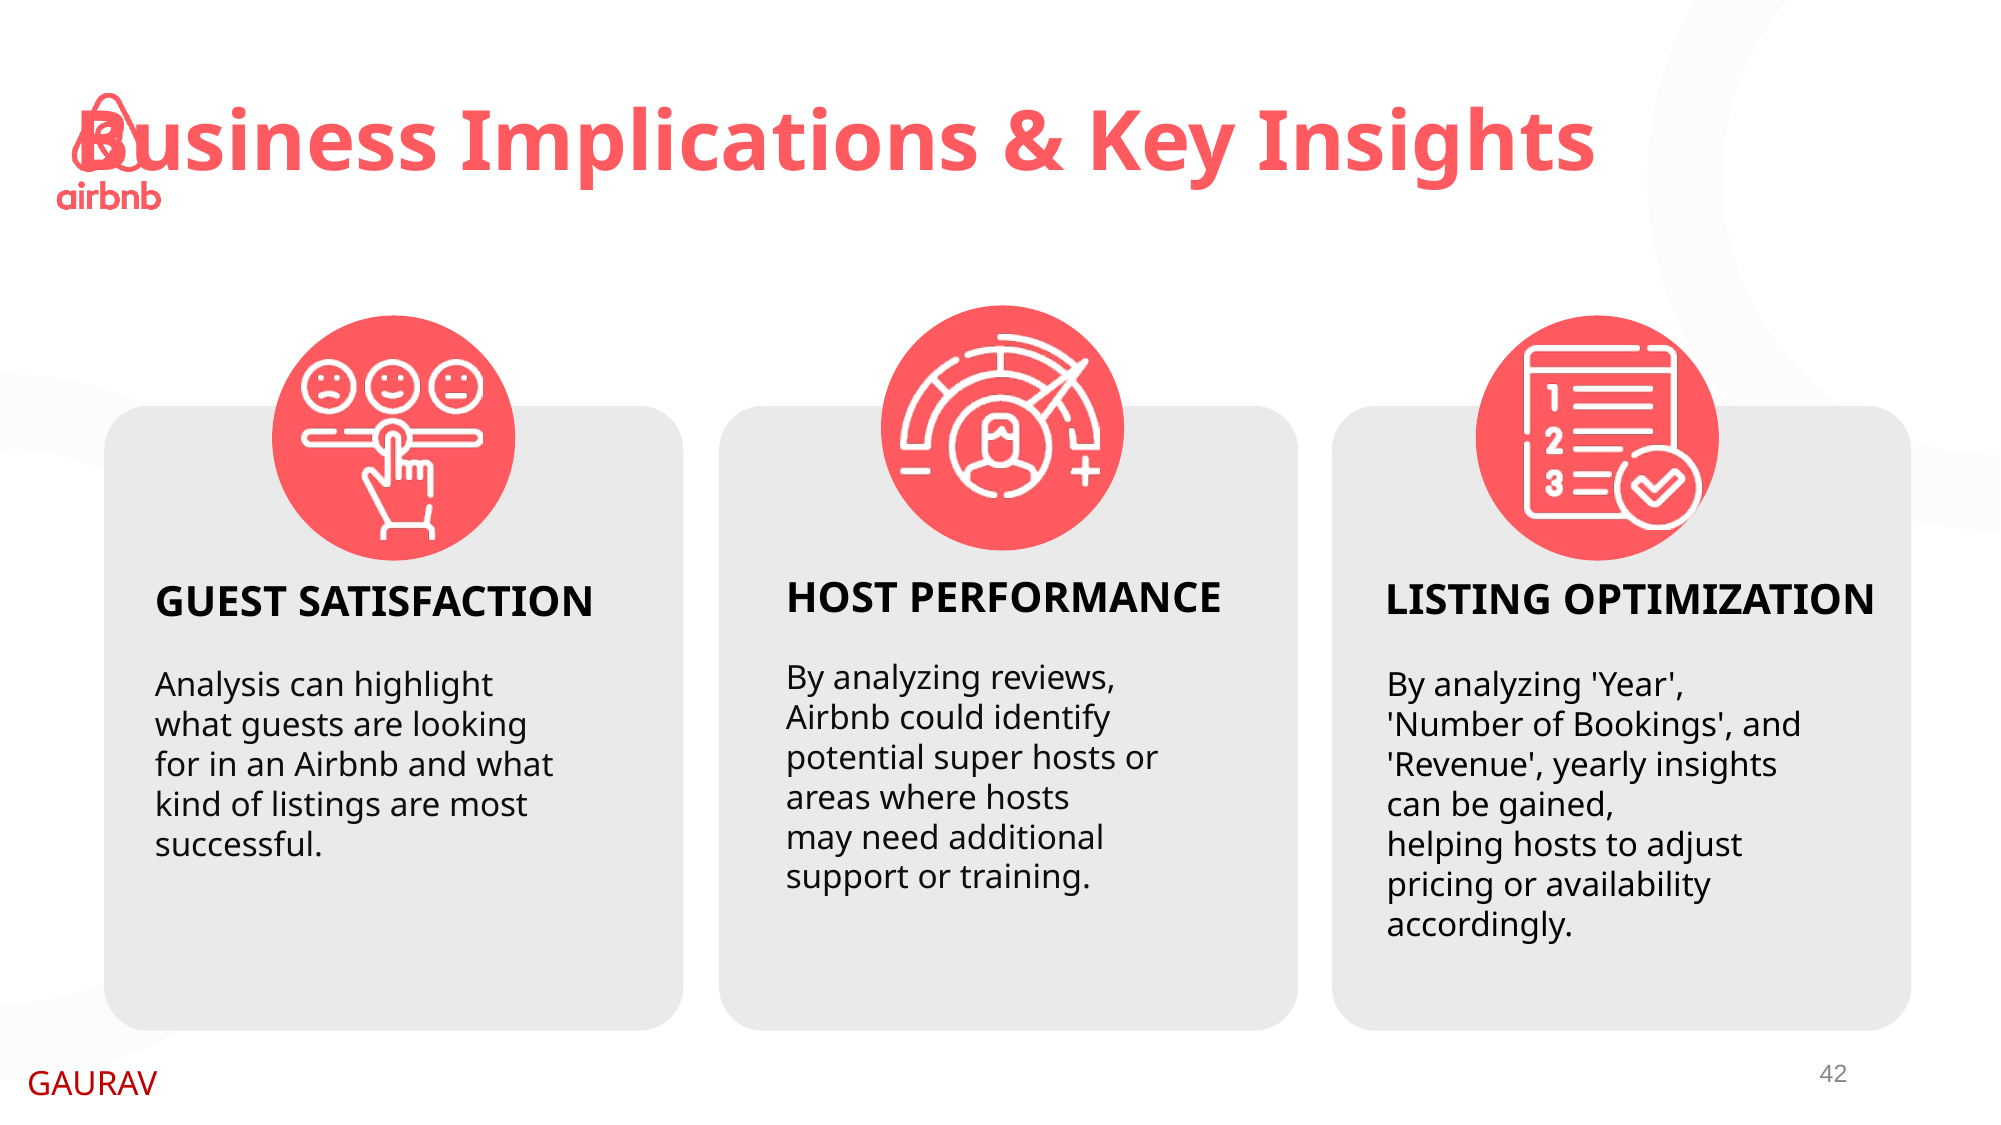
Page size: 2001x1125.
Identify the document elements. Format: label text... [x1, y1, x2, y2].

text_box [271, 315, 516, 561]
slide_number 42 [1412, 1042, 1863, 1103]
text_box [1331, 381, 1912, 1031]
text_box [1475, 315, 1720, 561]
picture [899, 315, 1101, 516]
picture [300, 359, 484, 540]
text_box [718, 381, 1299, 1031]
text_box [880, 305, 1125, 551]
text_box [103, 381, 684, 1031]
text_box HOST PERFORMANCE​ [1303, 563, 1310, 629]
picture [1518, 345, 1708, 530]
text_box GAURAV [12, 1054, 385, 1110]
picture [53, 91, 163, 114]
title Business Implications & Key Insights [25, 114, 1647, 281]
